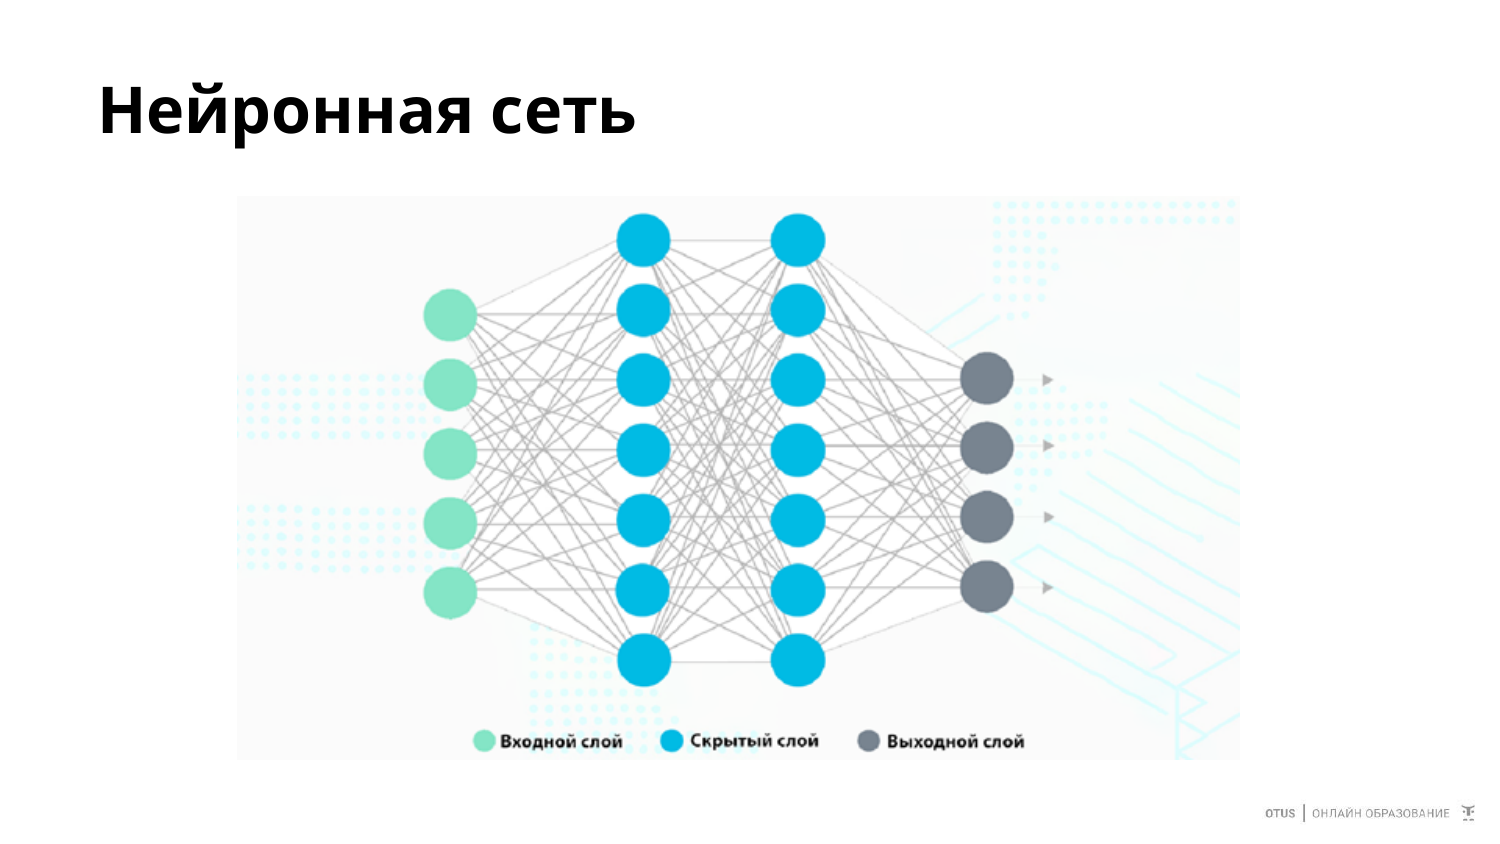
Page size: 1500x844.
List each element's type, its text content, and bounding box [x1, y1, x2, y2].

picture [1262, 799, 1475, 825]
picture [237, 196, 1240, 760]
title Нейронная сеть [82, 54, 1480, 234]
